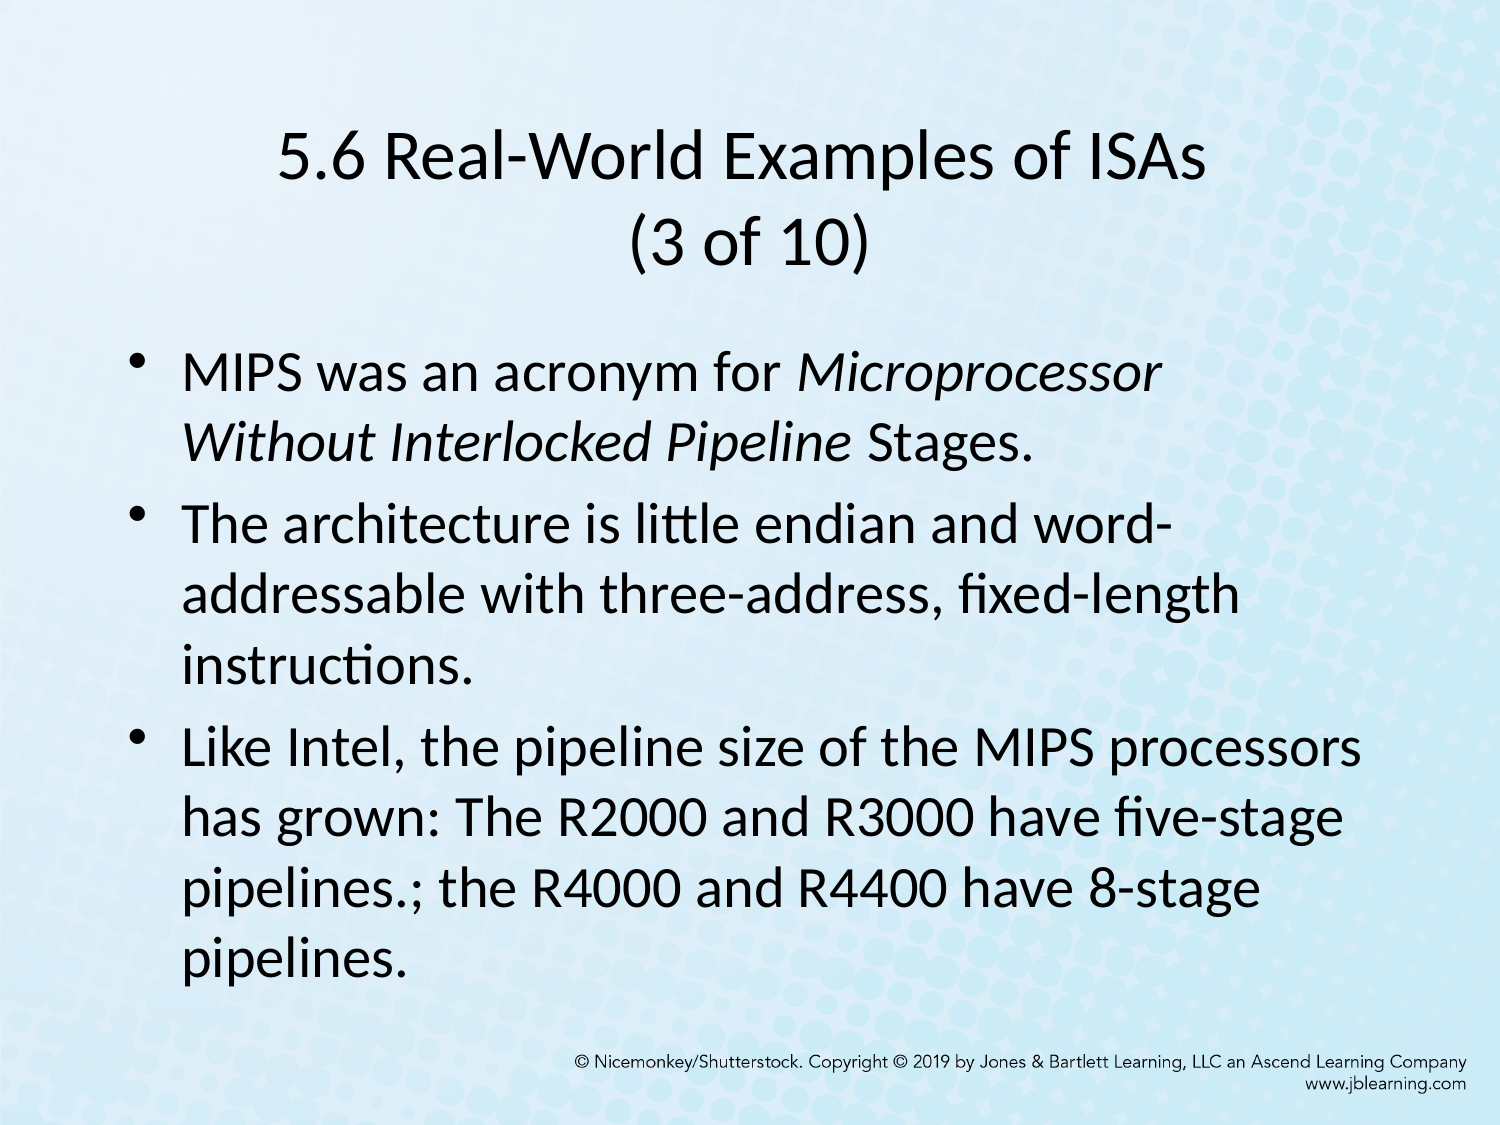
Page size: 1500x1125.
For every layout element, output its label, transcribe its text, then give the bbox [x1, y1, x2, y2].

list MIPS was an acronym for Microprocessor Without Interlocked Pipeline Stages. The architecture is little endian and word-addressable with three-address, fixed-length instructions. Like Intel, the pipeline size of the MIPS processors has grown: The R2000 and R3000 have five-stage pipelines.; the R4000 and R4400 have 8-stage pipelines. [112, 324, 1388, 1000]
picture [0, 0, 1500, 1125]
title 5.6 Real-World Examples of ISAs (3 of 10) [112, 99, 1388, 288]
